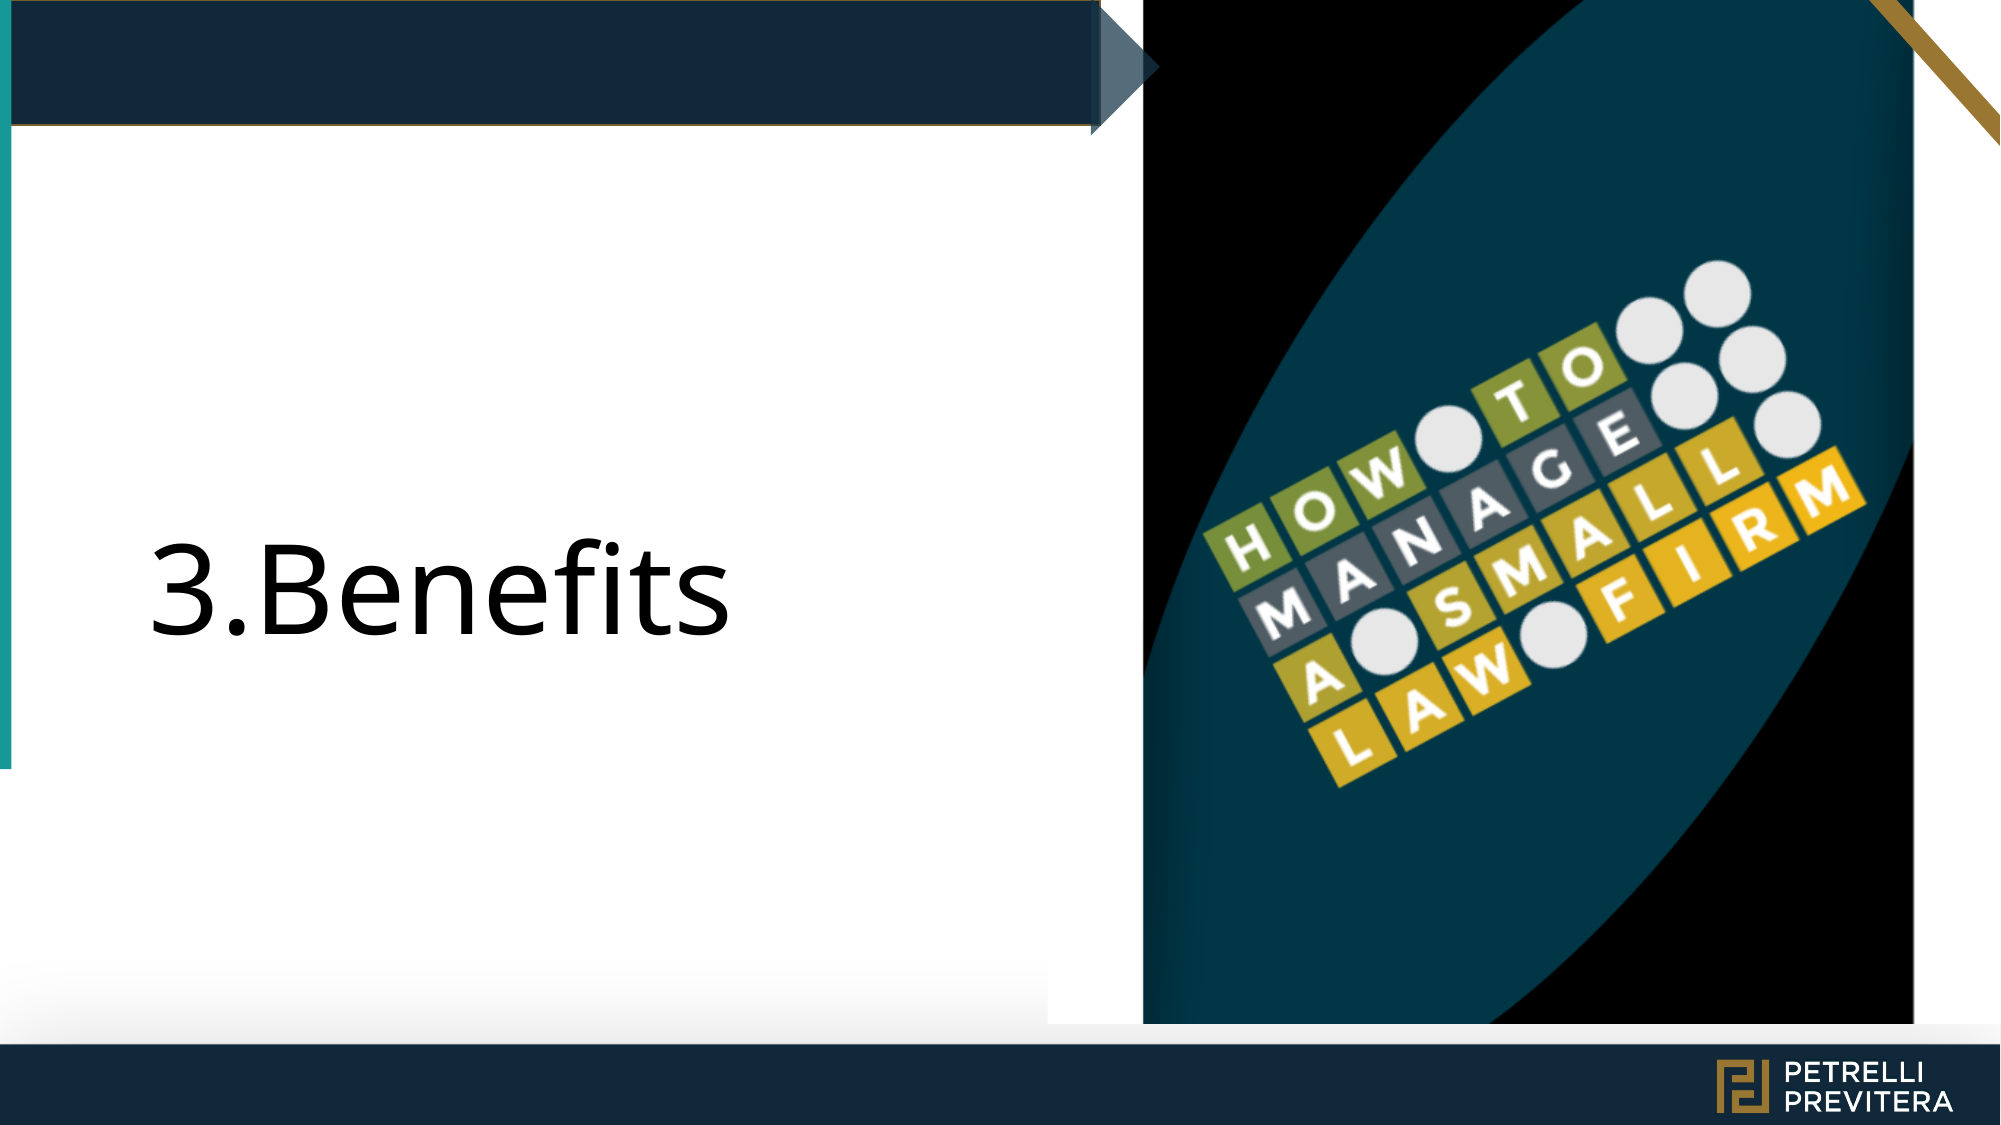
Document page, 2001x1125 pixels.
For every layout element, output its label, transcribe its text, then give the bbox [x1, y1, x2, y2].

picture [1683, 260, 1752, 329]
picture [1650, 362, 1719, 431]
picture [1709, 482, 1800, 572]
picture [1308, 698, 1398, 788]
picture [1414, 404, 1483, 473]
picture [1350, 607, 1419, 676]
text_box 3.Benefits [133, 352, 1042, 706]
picture [1576, 553, 1666, 643]
picture [1519, 600, 1588, 669]
picture [1474, 524, 1564, 614]
picture [1642, 517, 1733, 608]
picture [1203, 502, 1293, 592]
picture [1776, 445, 1867, 536]
picture [1607, 452, 1698, 542]
picture [1541, 489, 1631, 579]
picture [1753, 391, 1822, 459]
text_box [0, 134, 12, 770]
picture [1305, 532, 1394, 621]
picture [1615, 296, 1684, 365]
picture [1442, 625, 1532, 716]
picture [1491, 0, 2001, 1024]
picture [1707, 1052, 1962, 1117]
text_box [0, 0, 1161, 126]
picture [1047, 0, 1581, 1024]
picture [1573, 387, 1663, 476]
picture [1372, 496, 1462, 585]
picture [1374, 662, 1465, 752]
picture [1538, 322, 1628, 412]
picture [1238, 568, 1327, 657]
picture [1272, 633, 1363, 722]
picture [1506, 423, 1596, 513]
picture [1718, 325, 1787, 394]
picture [1471, 358, 1561, 448]
picture [1674, 416, 1765, 507]
picture [1270, 466, 1360, 556]
picture [1407, 561, 1497, 651]
picture [1439, 460, 1529, 549]
picture [1337, 430, 1427, 520]
